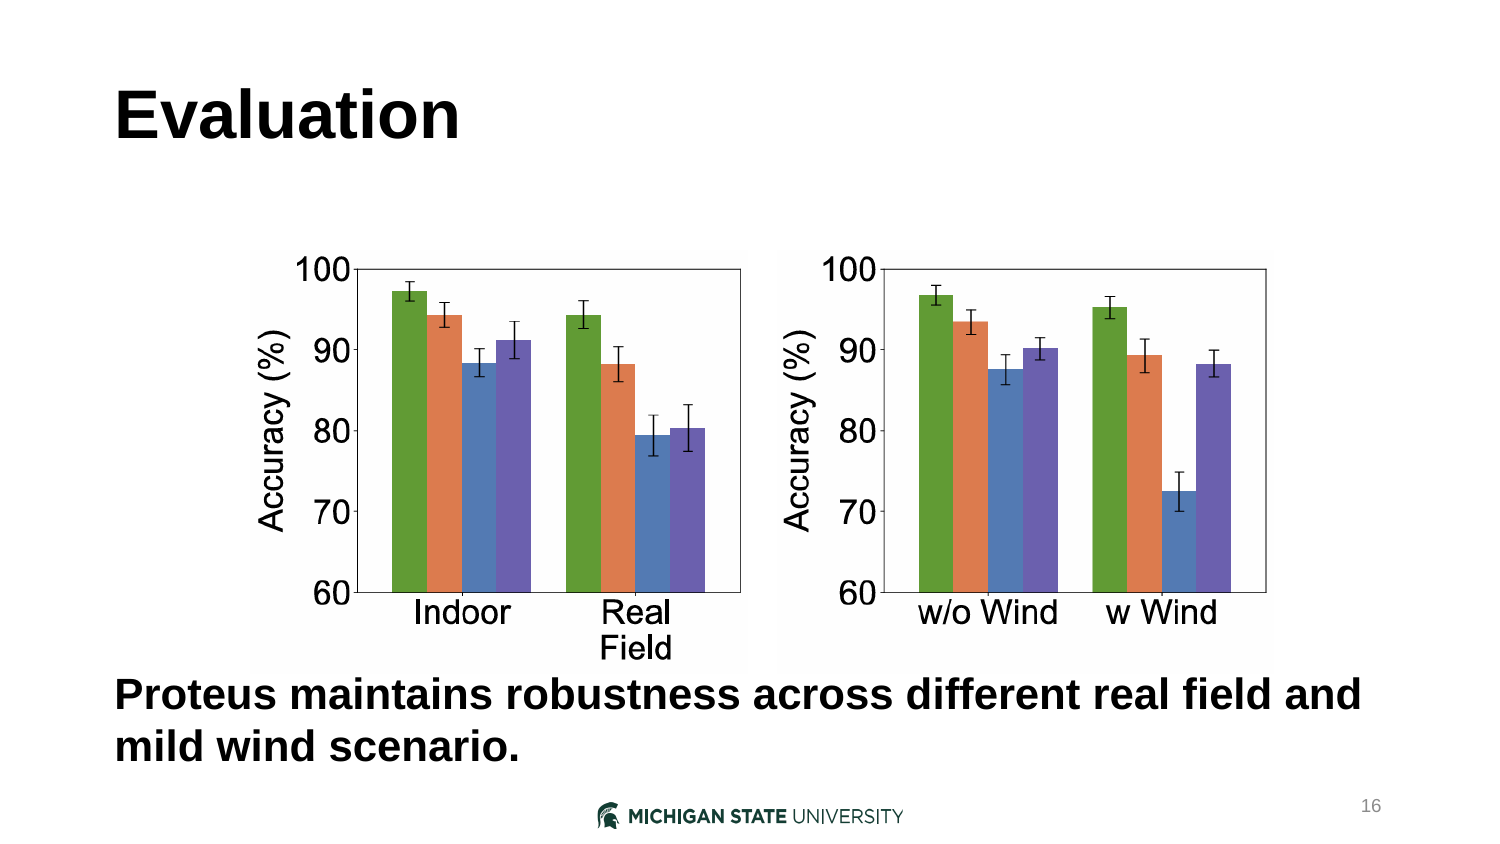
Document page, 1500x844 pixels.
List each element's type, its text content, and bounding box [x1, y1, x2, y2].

slide_number 16 [1059, 782, 1397, 827]
picture [234, 227, 1292, 675]
text_box Proteus maintains robustness across different real field and mild wind scenario. [103, 660, 1451, 822]
text_box Evaluation [103, 34, 1397, 198]
